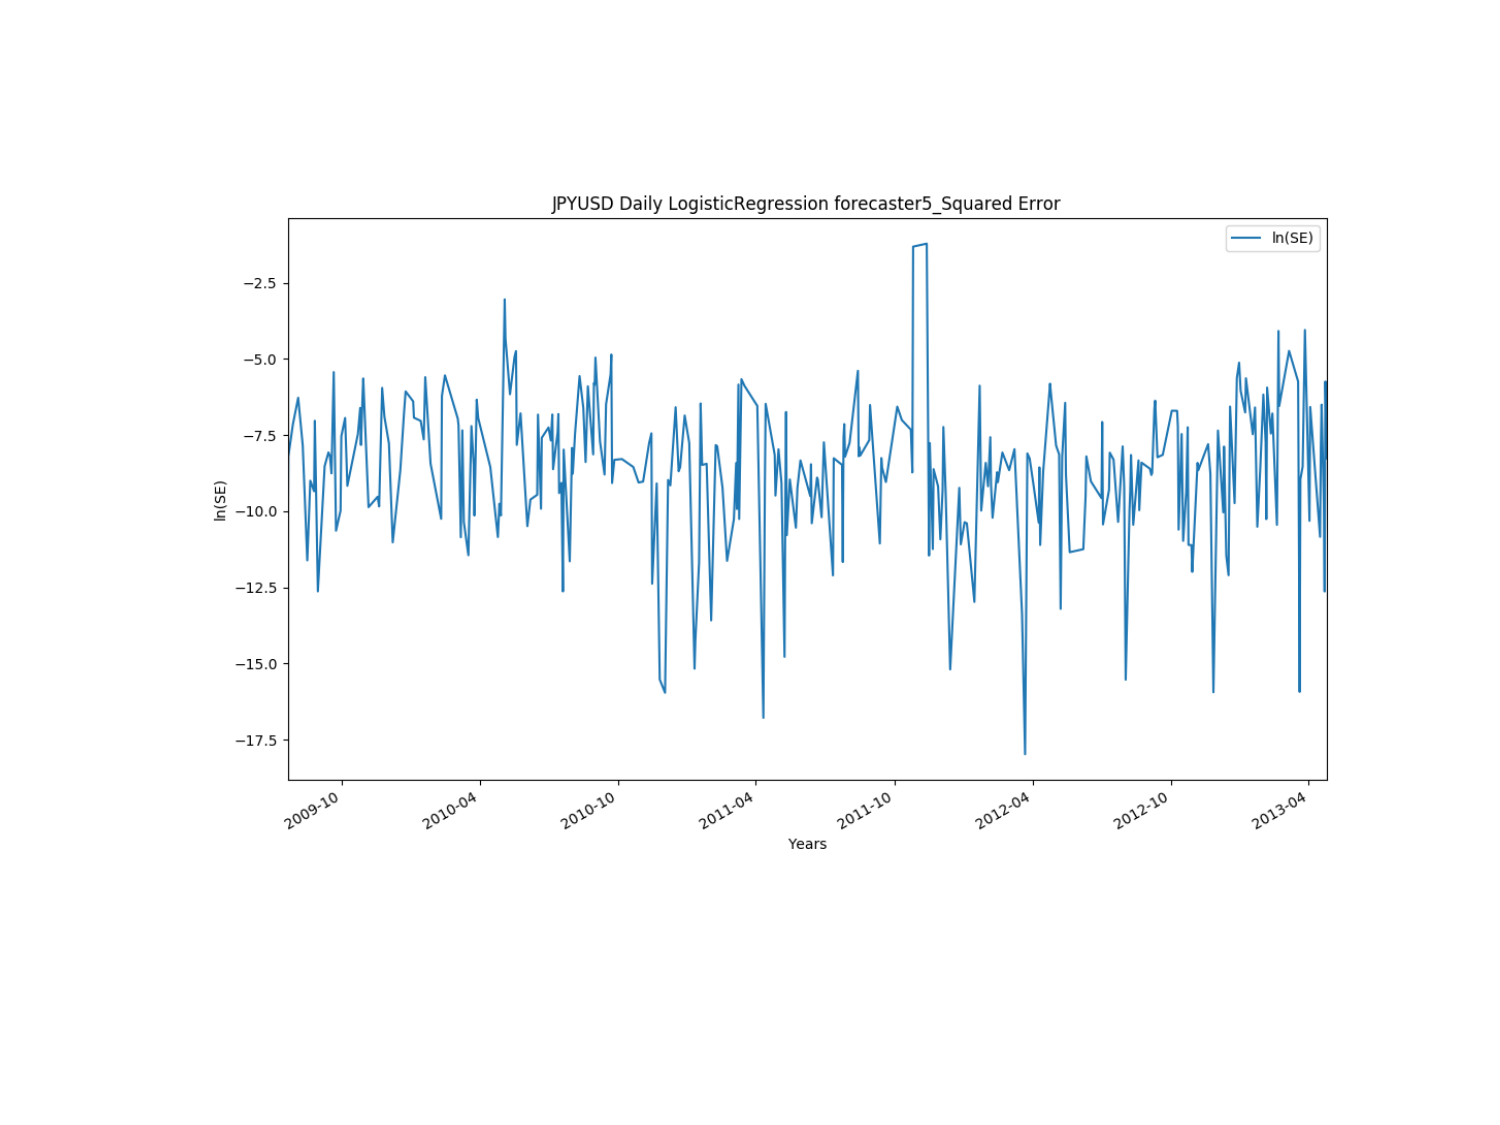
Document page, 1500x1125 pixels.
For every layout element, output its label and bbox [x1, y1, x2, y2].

picture [119, 119, 1461, 946]
